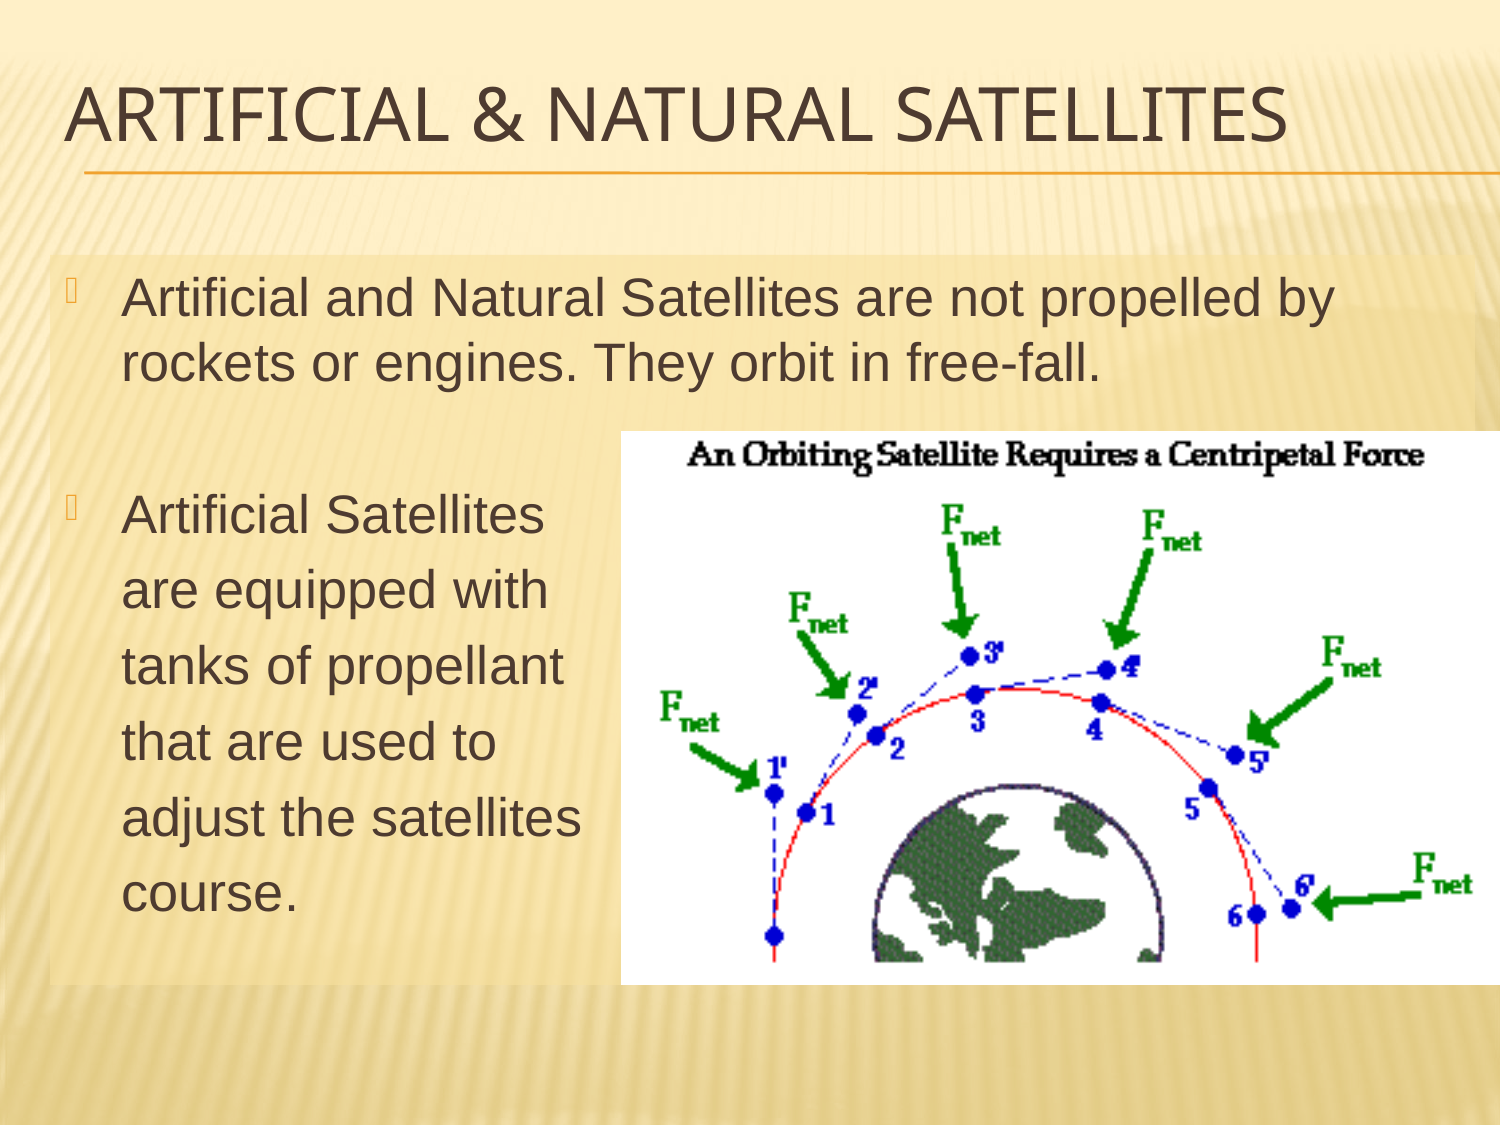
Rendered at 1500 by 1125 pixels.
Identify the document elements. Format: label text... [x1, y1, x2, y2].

title Artificial & Natural Satellites [50, 42, 1475, 181]
list Artificial and Natural Satellites are not propelled by rockets or engines. They orbit in free-fall. Artificial Satellites are equipped with tanks of propellant that are used to adjust the satellites course. [49, 254, 1476, 986]
picture [620, 431, 1500, 986]
